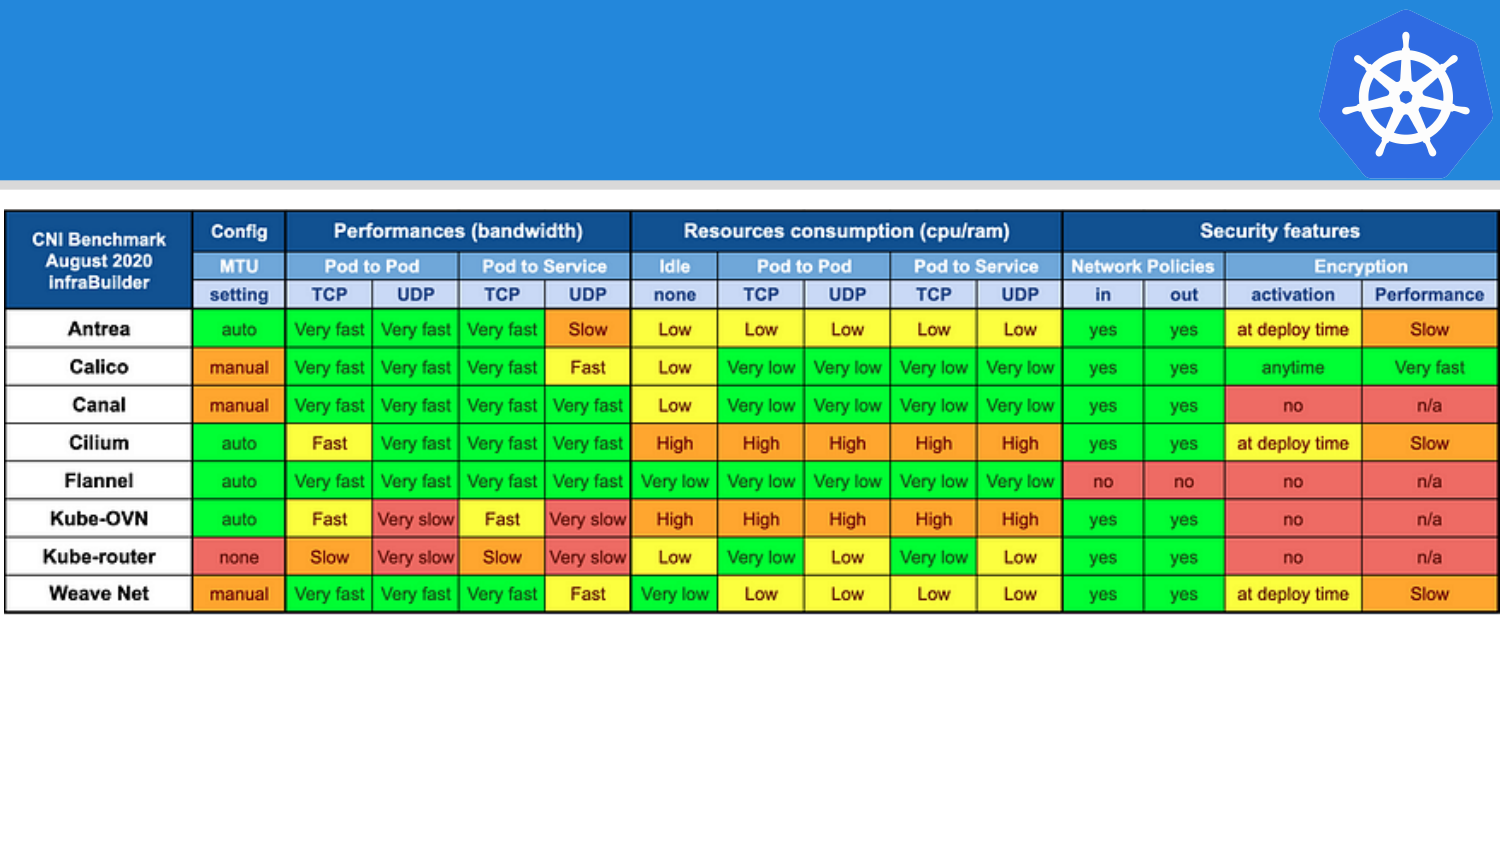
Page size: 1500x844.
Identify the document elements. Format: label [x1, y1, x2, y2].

picture [1318, 7, 1494, 182]
picture [4, 209, 1500, 617]
